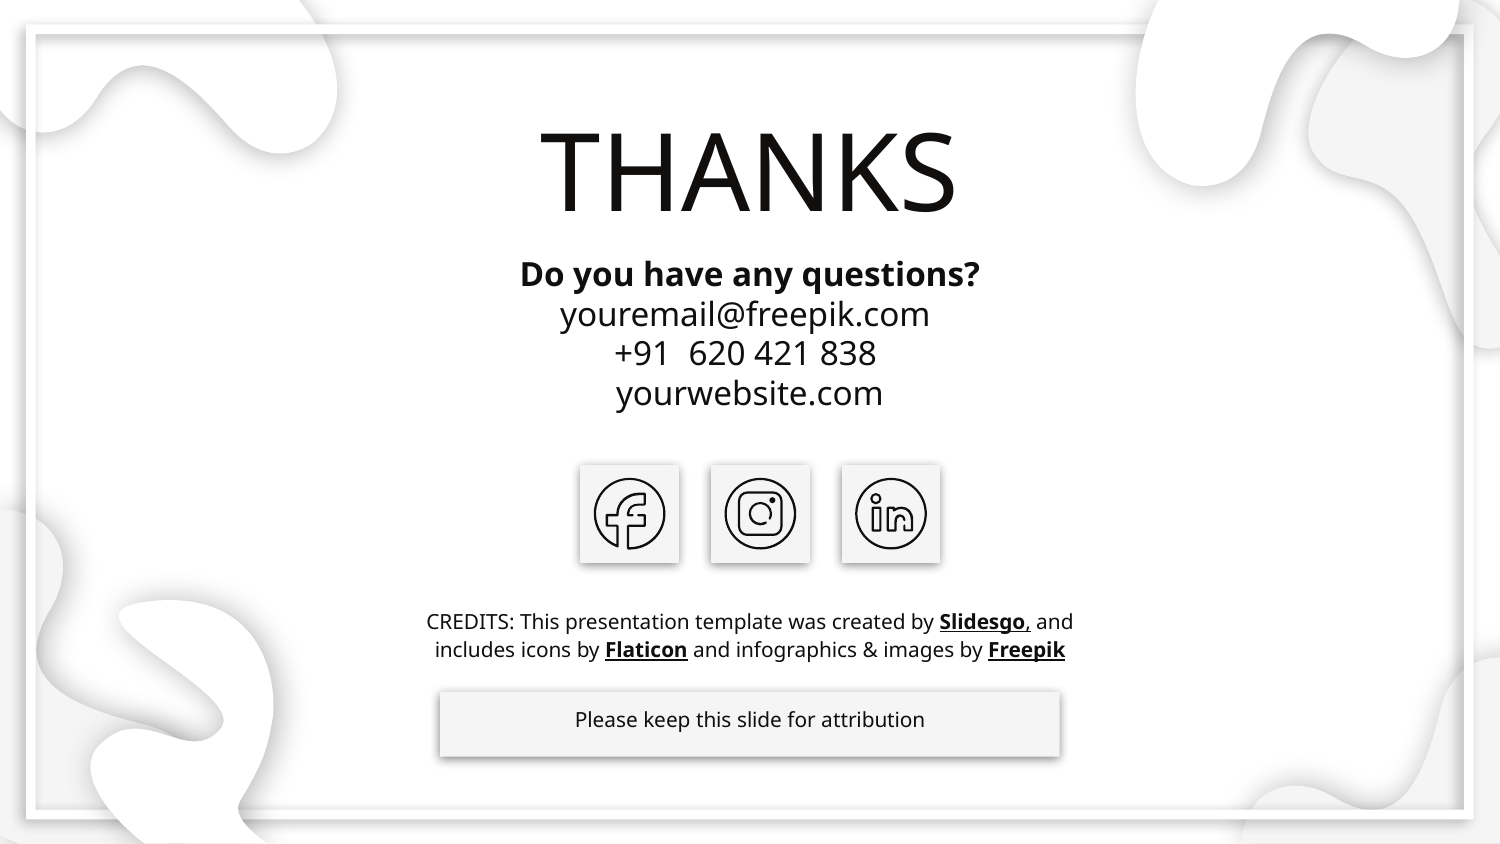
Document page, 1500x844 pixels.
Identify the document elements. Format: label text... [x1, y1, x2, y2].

subtitle Do you have any questions? youremail@freepik.com +91 620 421 838 yourwebsite.com [440, 252, 1060, 440]
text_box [711, 465, 810, 563]
title THANKS [440, 87, 1060, 252]
text_box Please keep this slide for attribution [440, 691, 1060, 757]
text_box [842, 465, 940, 563]
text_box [580, 465, 679, 563]
